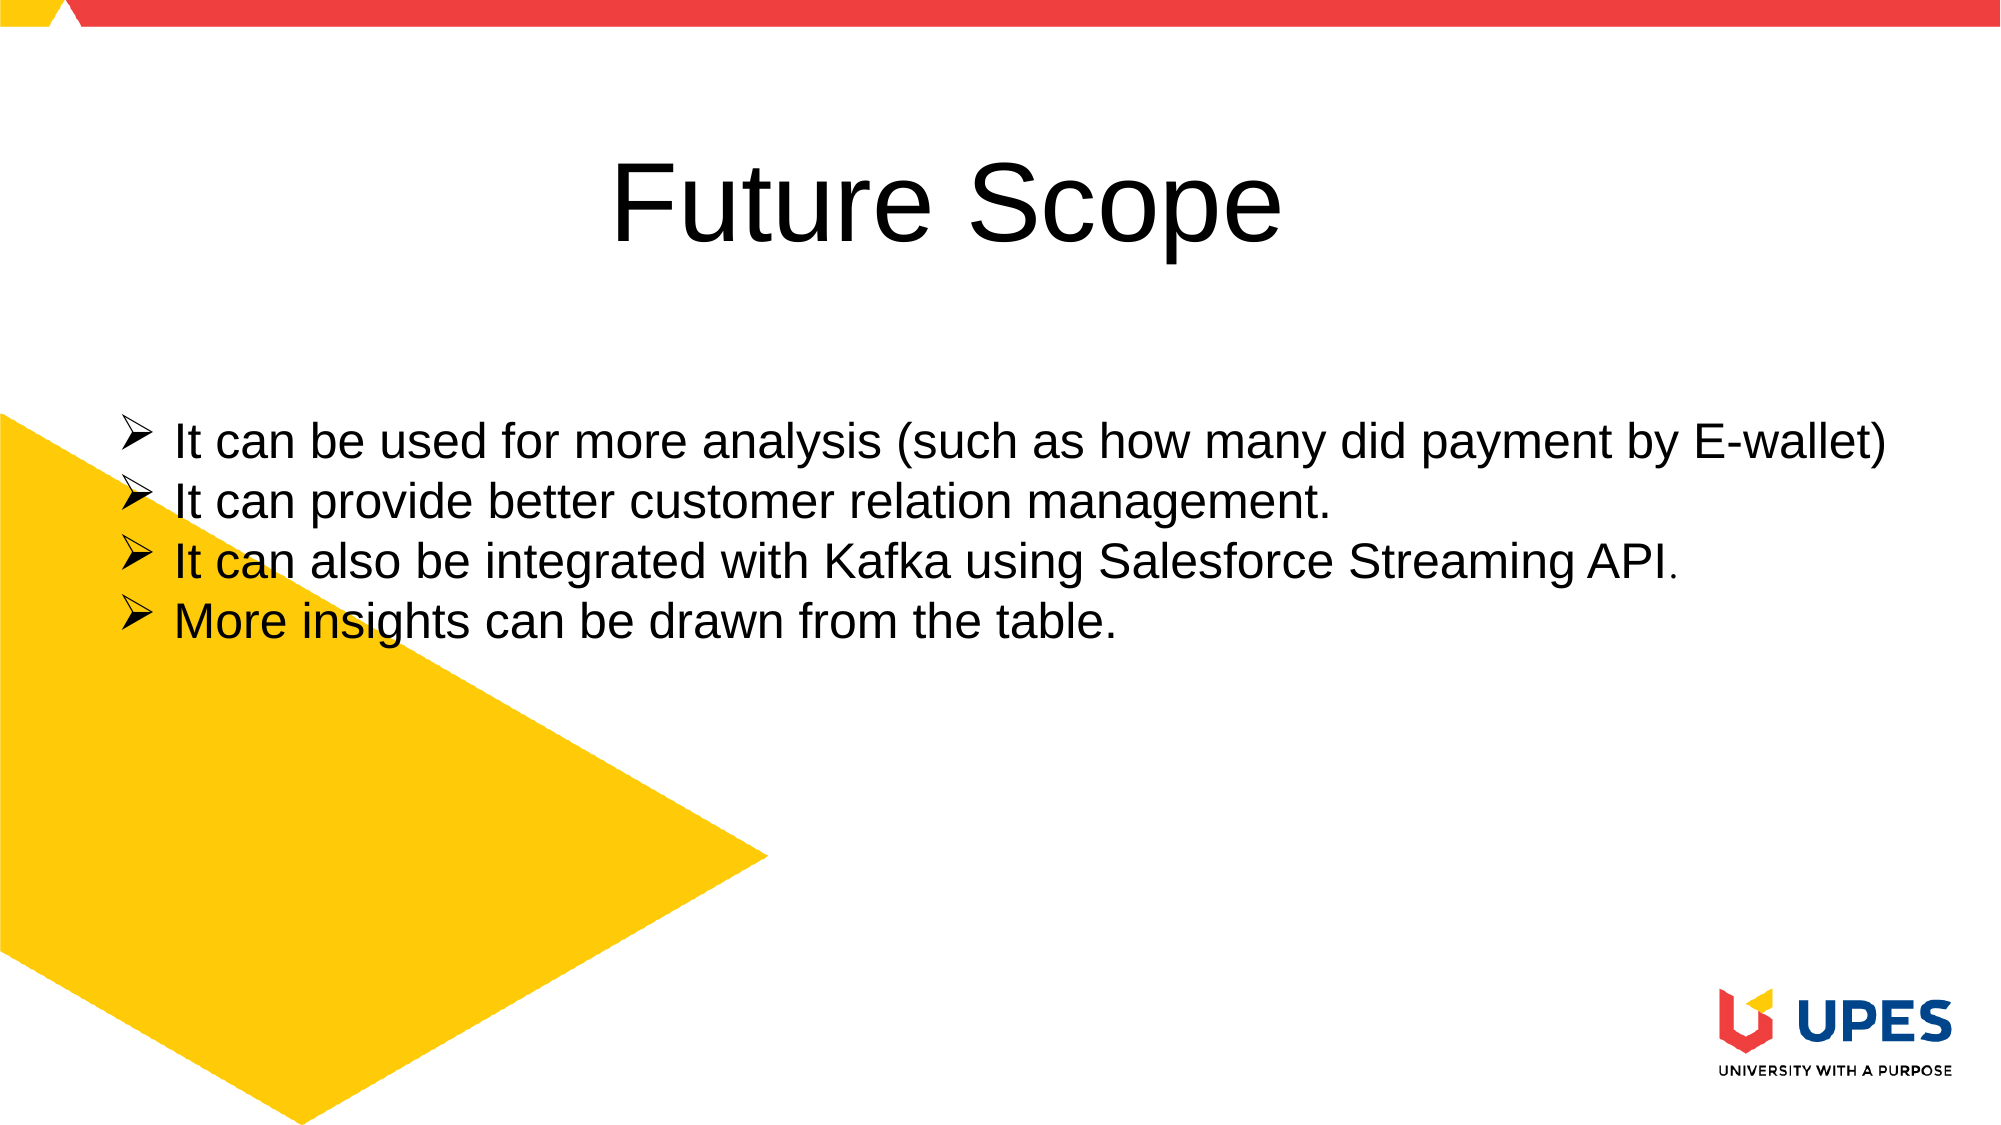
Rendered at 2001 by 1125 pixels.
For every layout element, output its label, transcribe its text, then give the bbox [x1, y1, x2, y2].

picture [0, 0, 2001, 1125]
title Future Scope [0, 158, 1948, 252]
text_box It can be used for more analysis (such as how many did payment by E-wallet) It can provide better customer relation management. It can also be integrated with Kafka using Salesforce Streaming API. More insights can be drawn from the table. [102, 401, 2000, 769]
